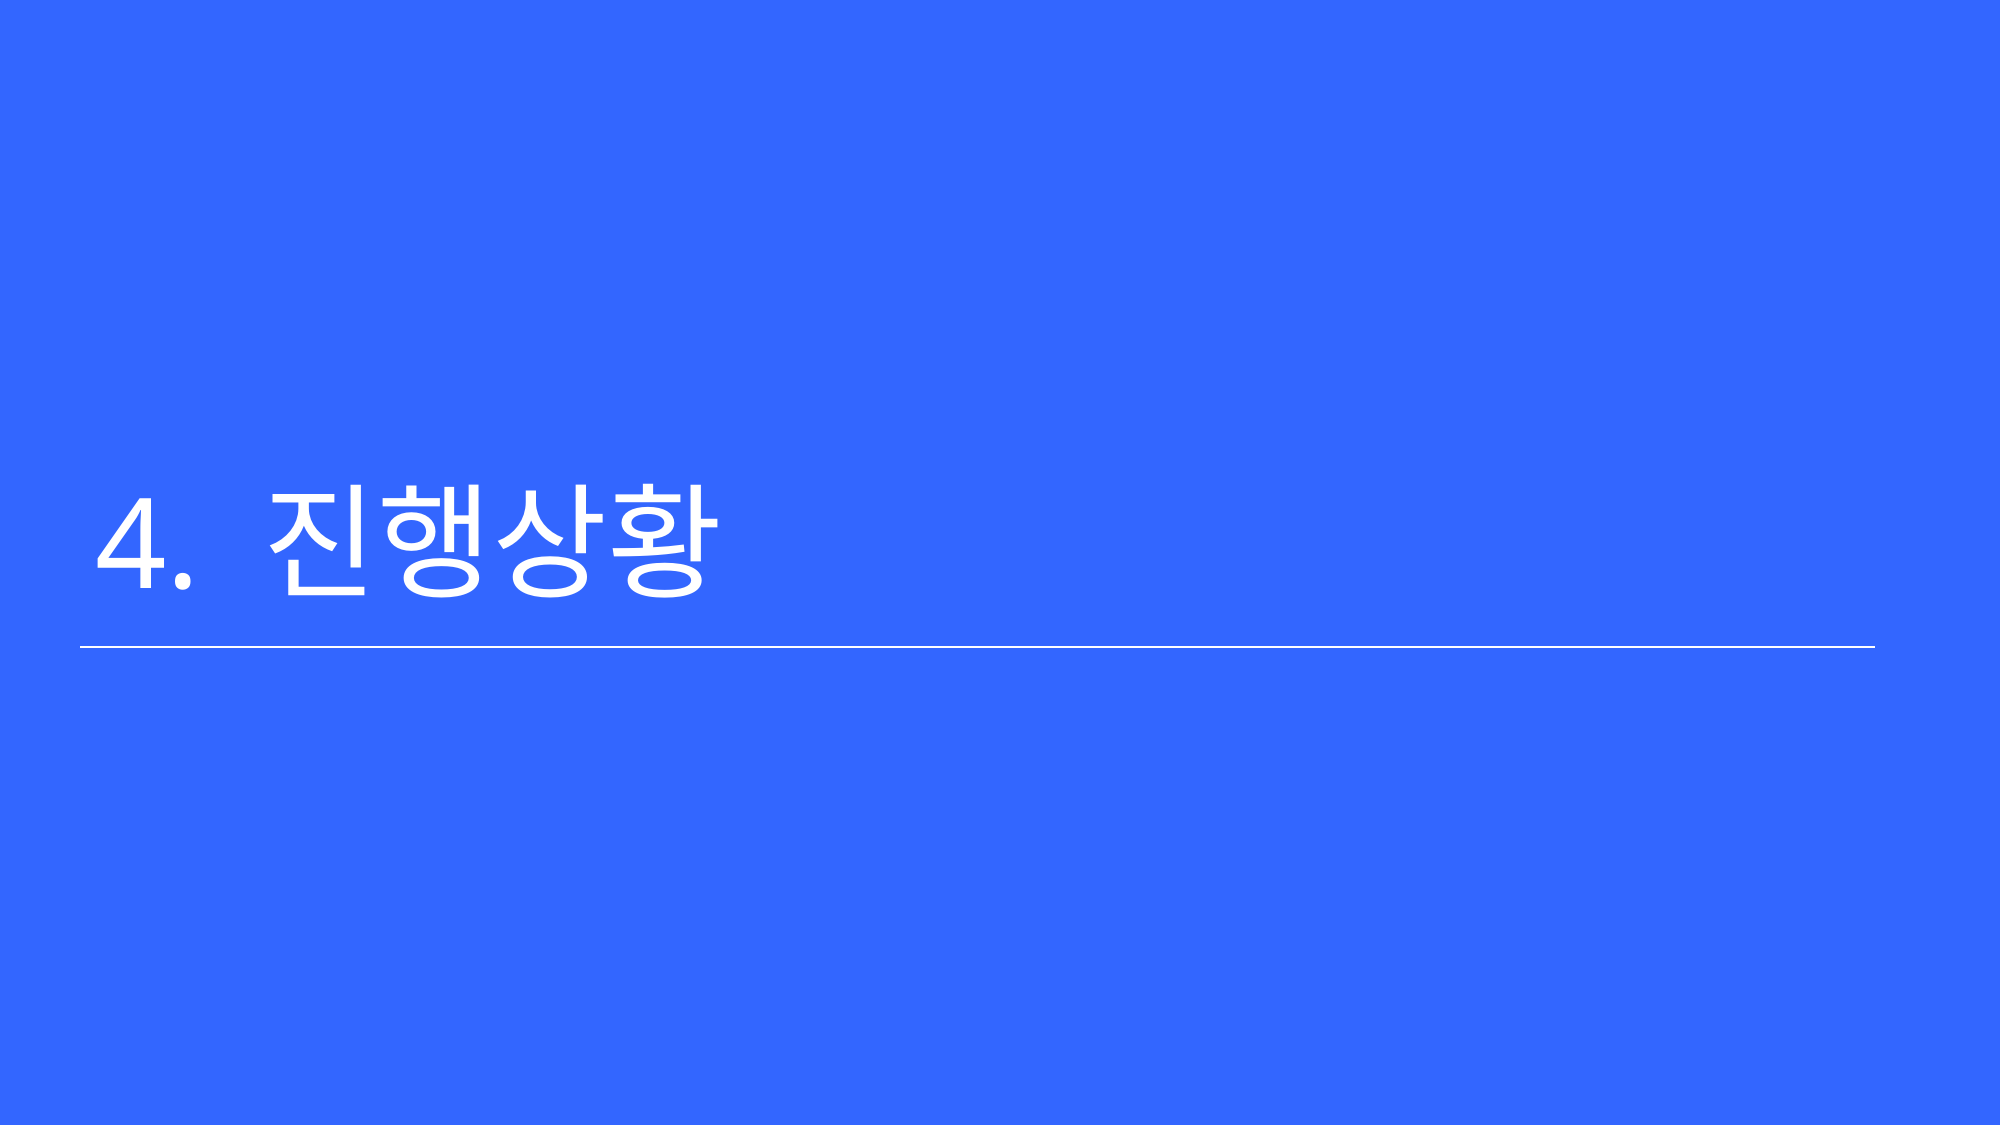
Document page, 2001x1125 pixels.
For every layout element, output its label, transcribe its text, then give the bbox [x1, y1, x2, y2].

text_box 4. 진행상황 [80, 440, 1302, 646]
